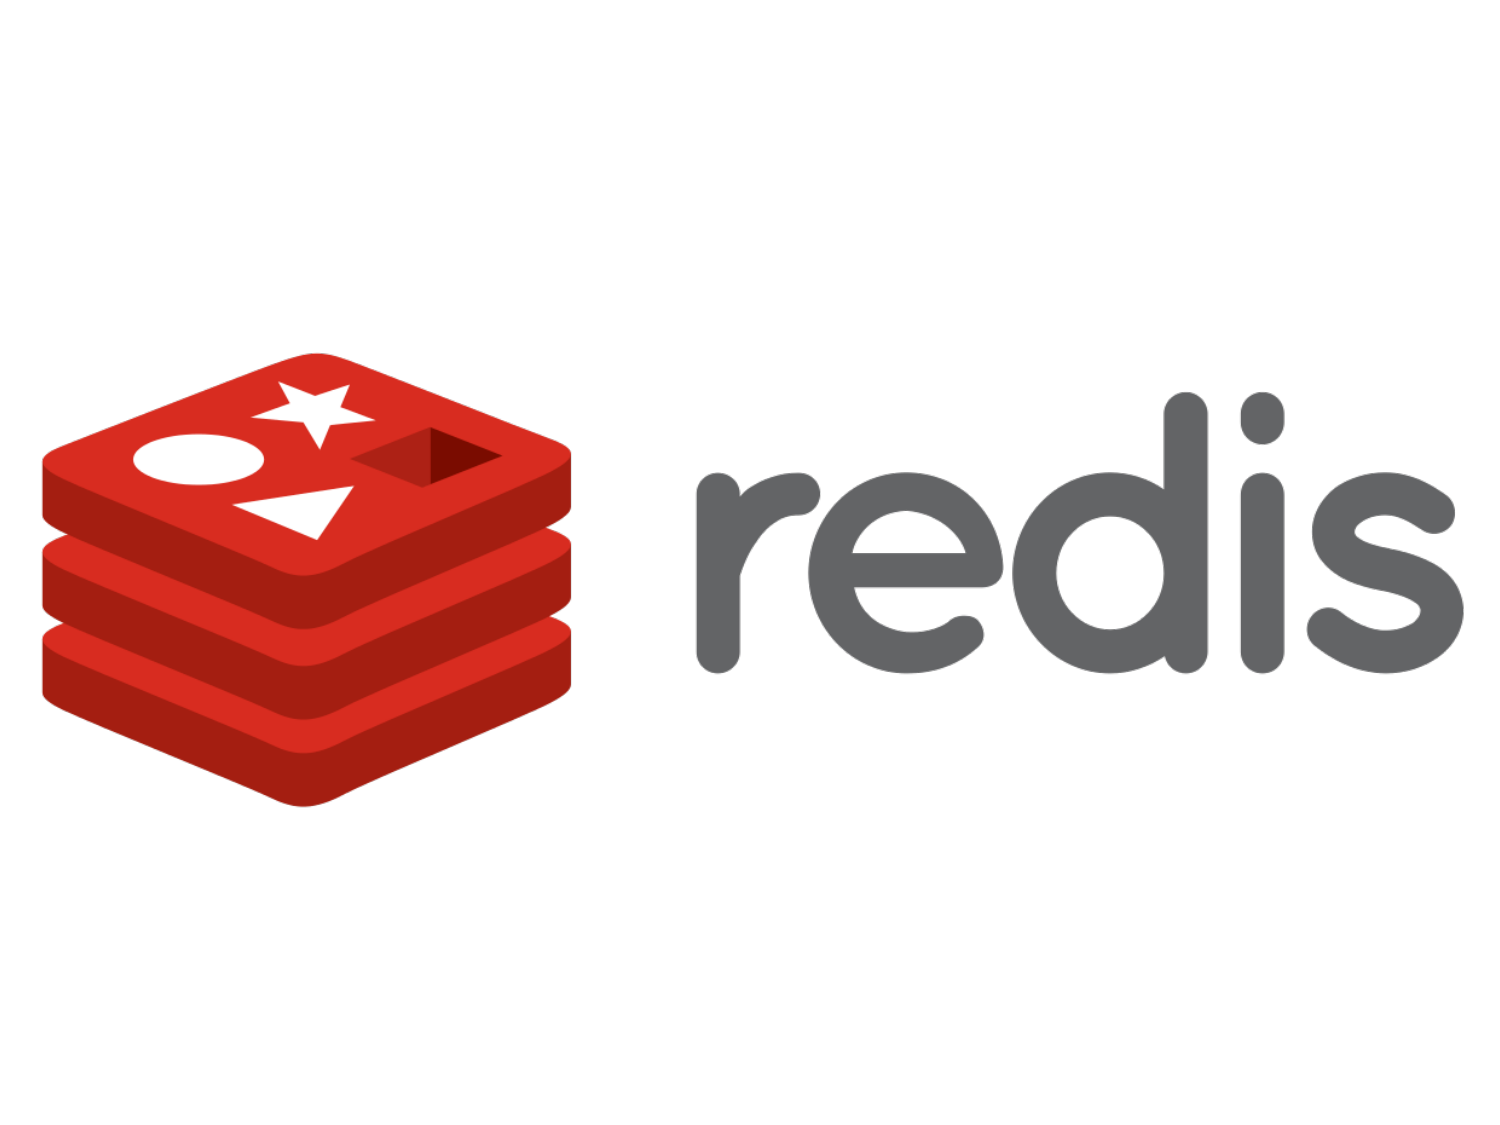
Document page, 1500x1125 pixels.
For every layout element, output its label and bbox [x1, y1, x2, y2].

picture [27, 337, 1478, 823]
